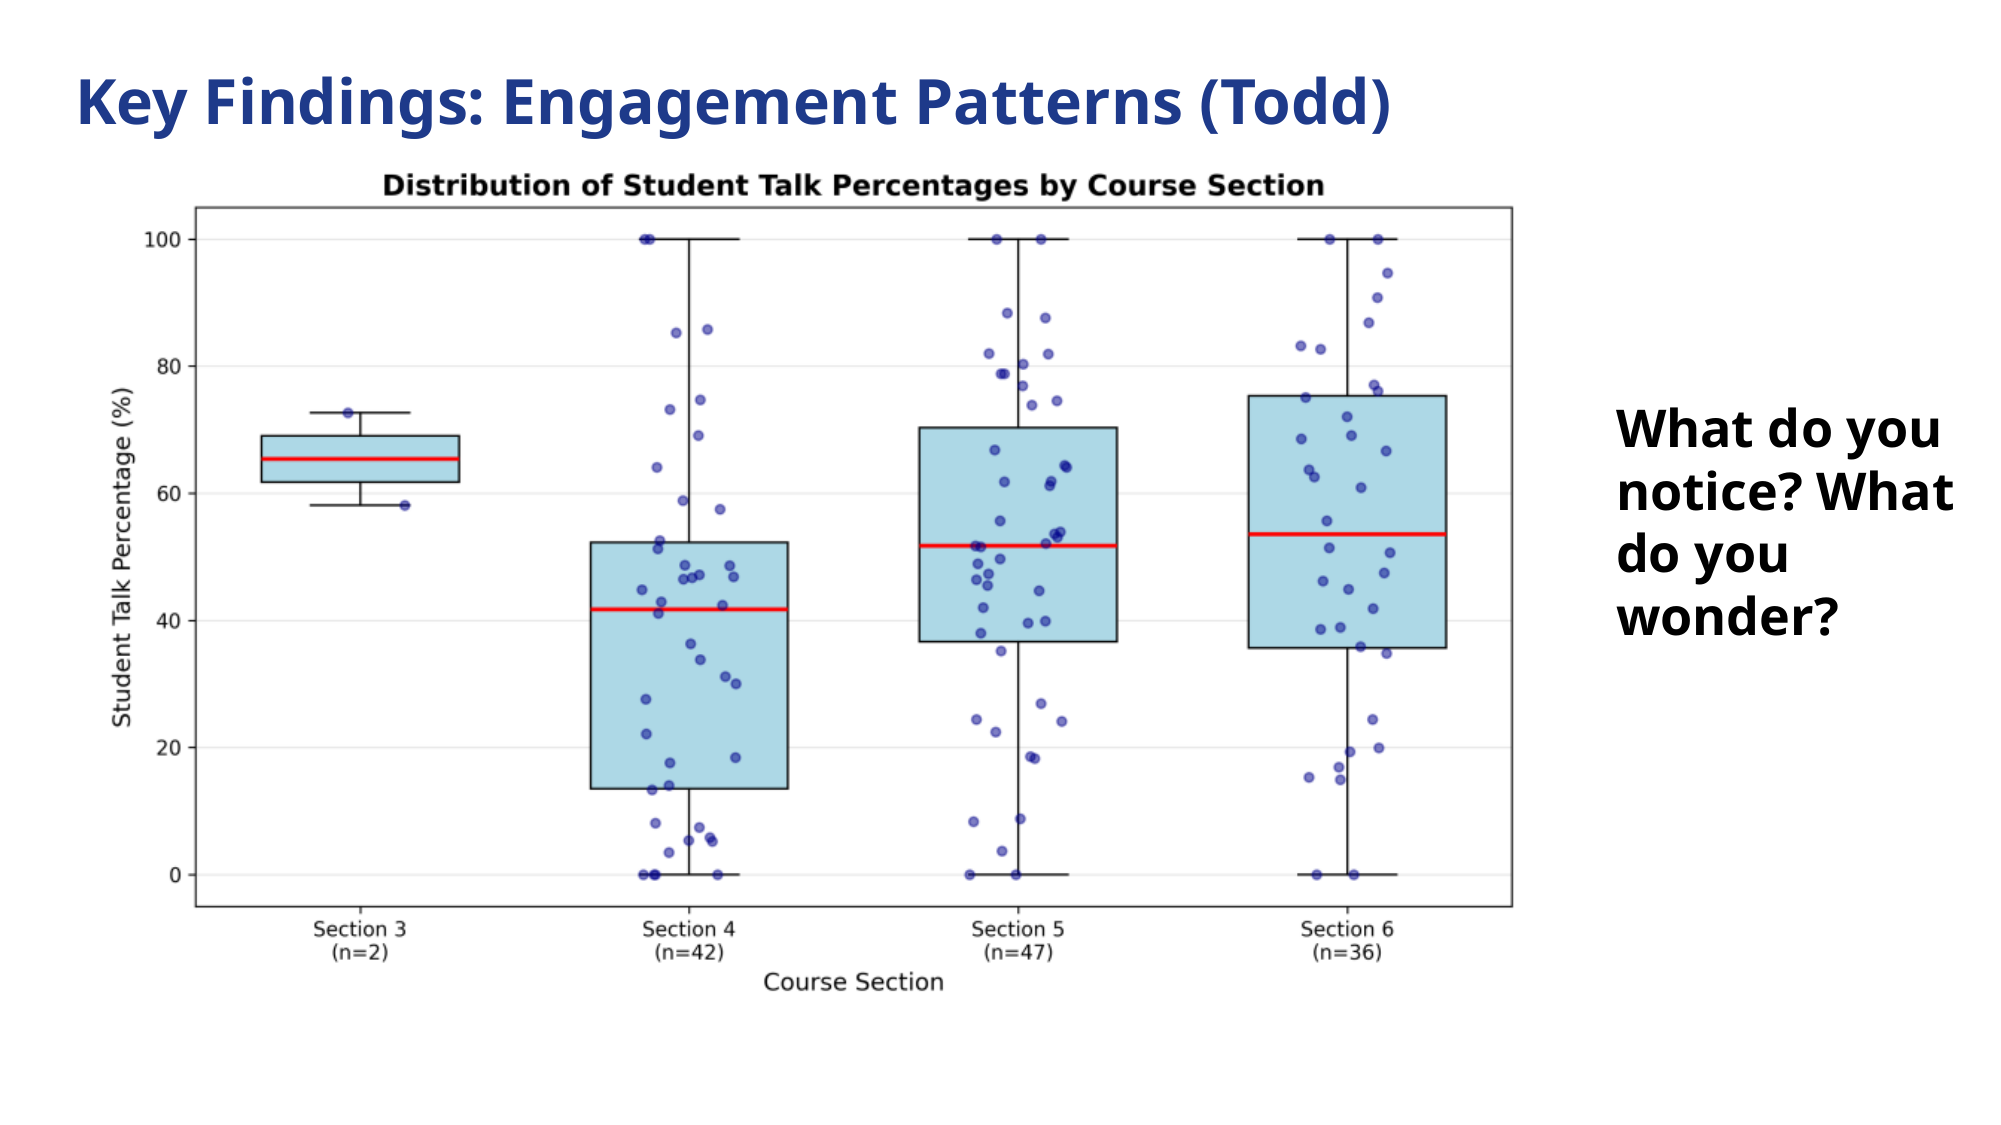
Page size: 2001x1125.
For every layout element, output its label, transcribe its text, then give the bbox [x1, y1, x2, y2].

picture [74, 162, 1571, 1010]
text_box What do you notice? What do you wonder? [1601, 380, 1975, 661]
text_box Key Findings: Engagement Patterns (Todd) [75, 67, 1609, 132]
